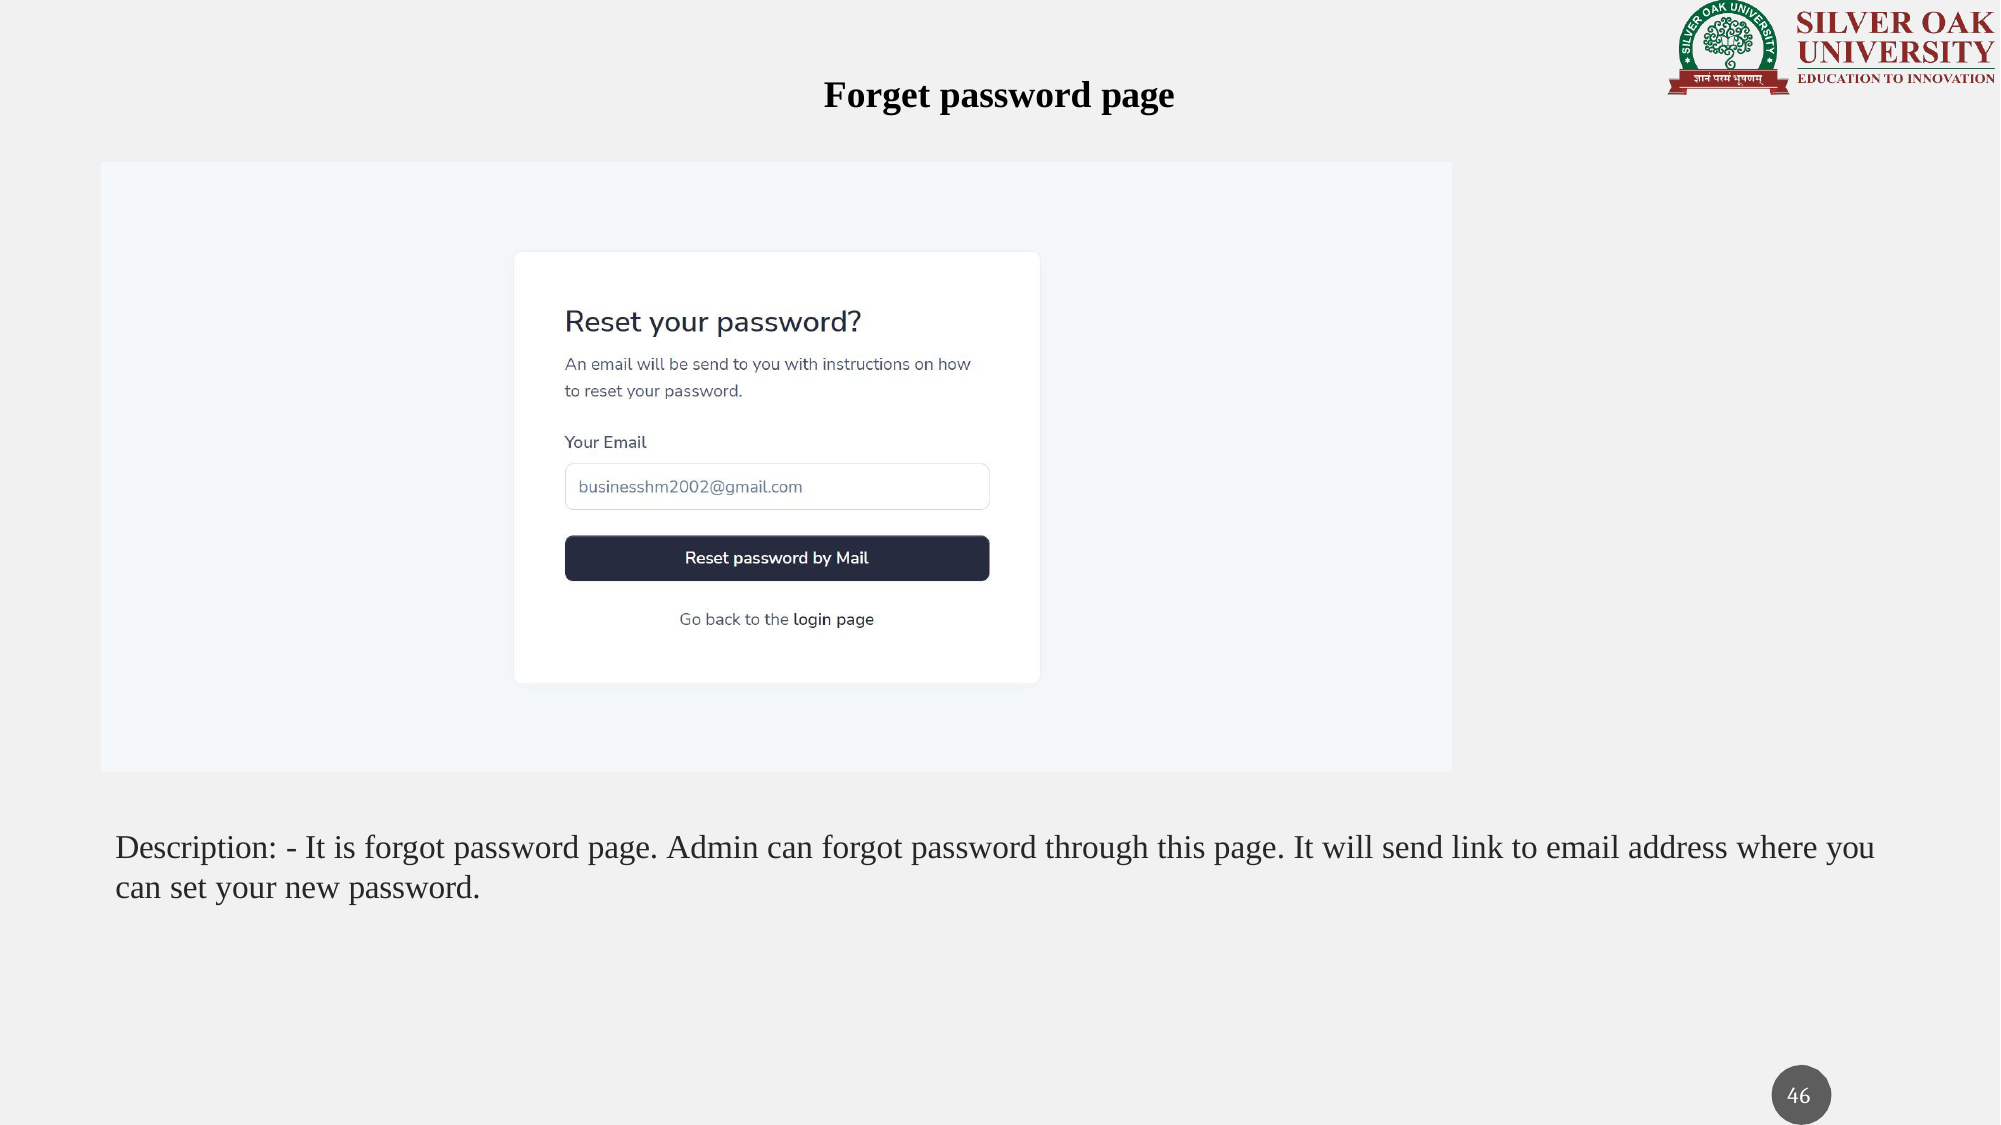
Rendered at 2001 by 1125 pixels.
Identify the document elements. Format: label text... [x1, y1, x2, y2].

text_box Description: - It is forgot password page. Admin can forgot password through this page. It will send link to email address where you can set your new password. [113, 822, 1880, 905]
title Forget password page [497, 10, 1503, 258]
picture [1667, 0, 1995, 95]
slide_number 46 [1781, 1079, 1848, 1125]
text_box [1771, 1064, 1827, 1117]
picture [101, 162, 1452, 773]
